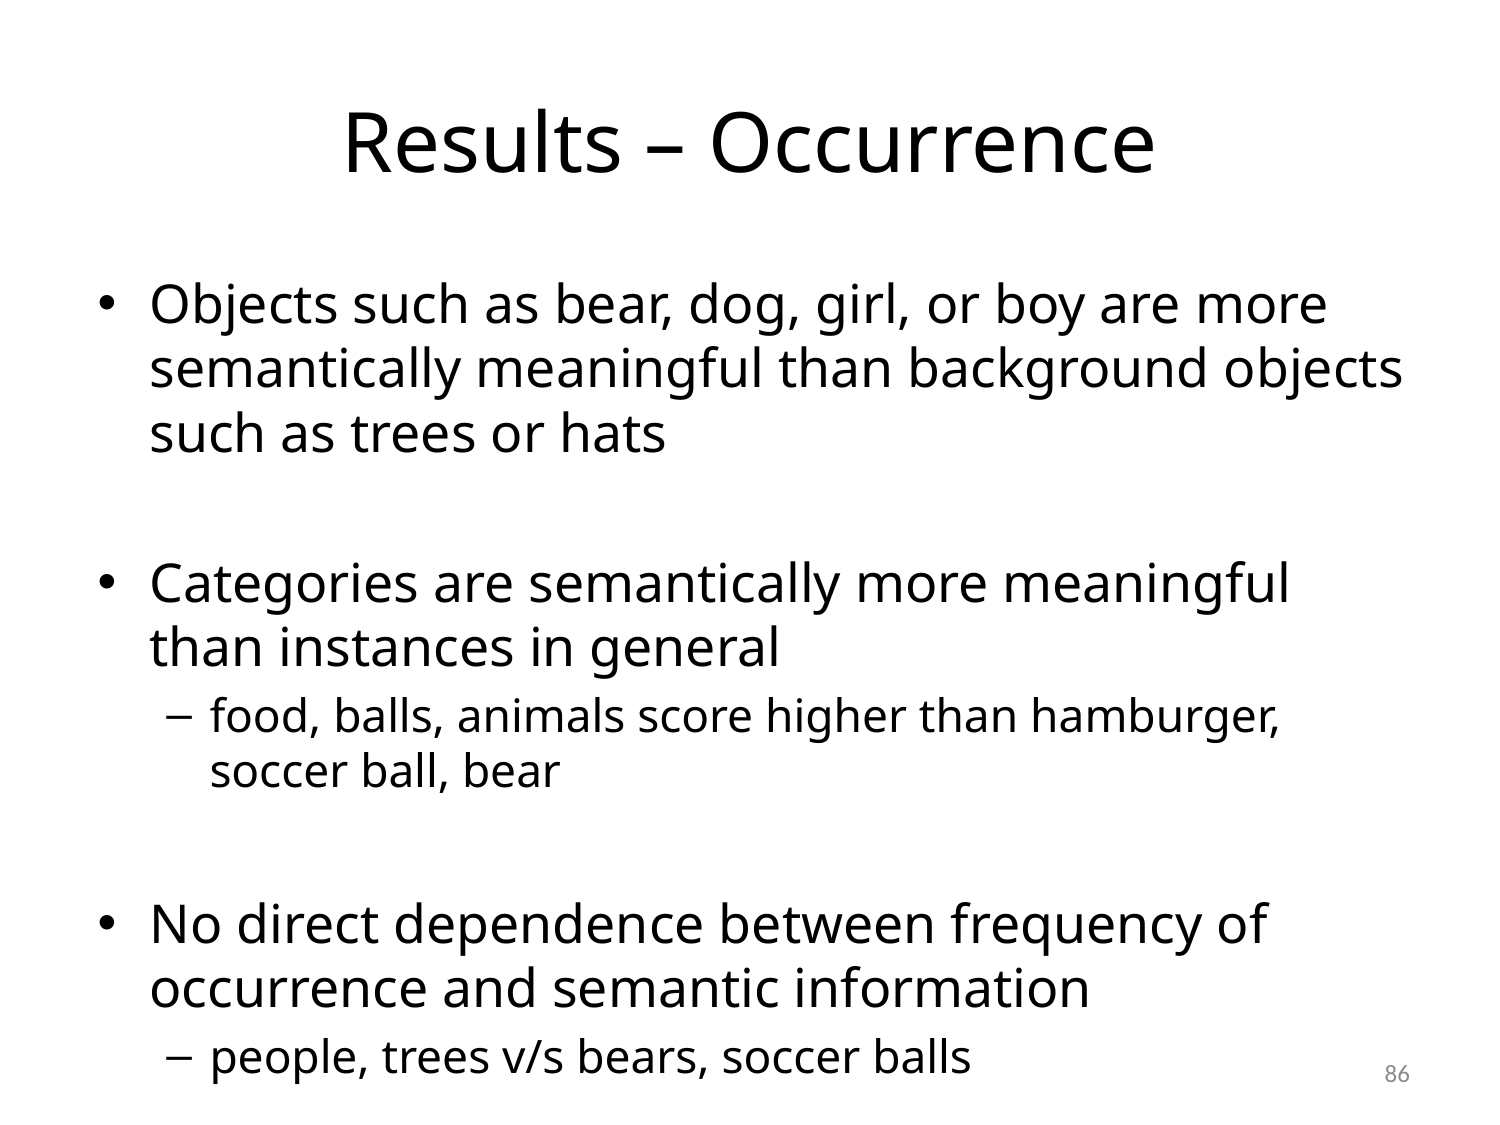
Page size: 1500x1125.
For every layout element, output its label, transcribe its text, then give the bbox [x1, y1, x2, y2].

slide_number 86 [1074, 1042, 1425, 1103]
title Results – Occurrence [0, 45, 1500, 233]
list Objects such as bear, dog, girl, or boy are more semantically meaningful than background objects such as trees or hats Categories are semantically more meaningful than instances in general food, balls, animals score higher than hamburger, soccer ball, bear No direct dependence between frequency of occurrence and semantic information people, trees v/s bears, soccer balls [82, 262, 1425, 1097]
